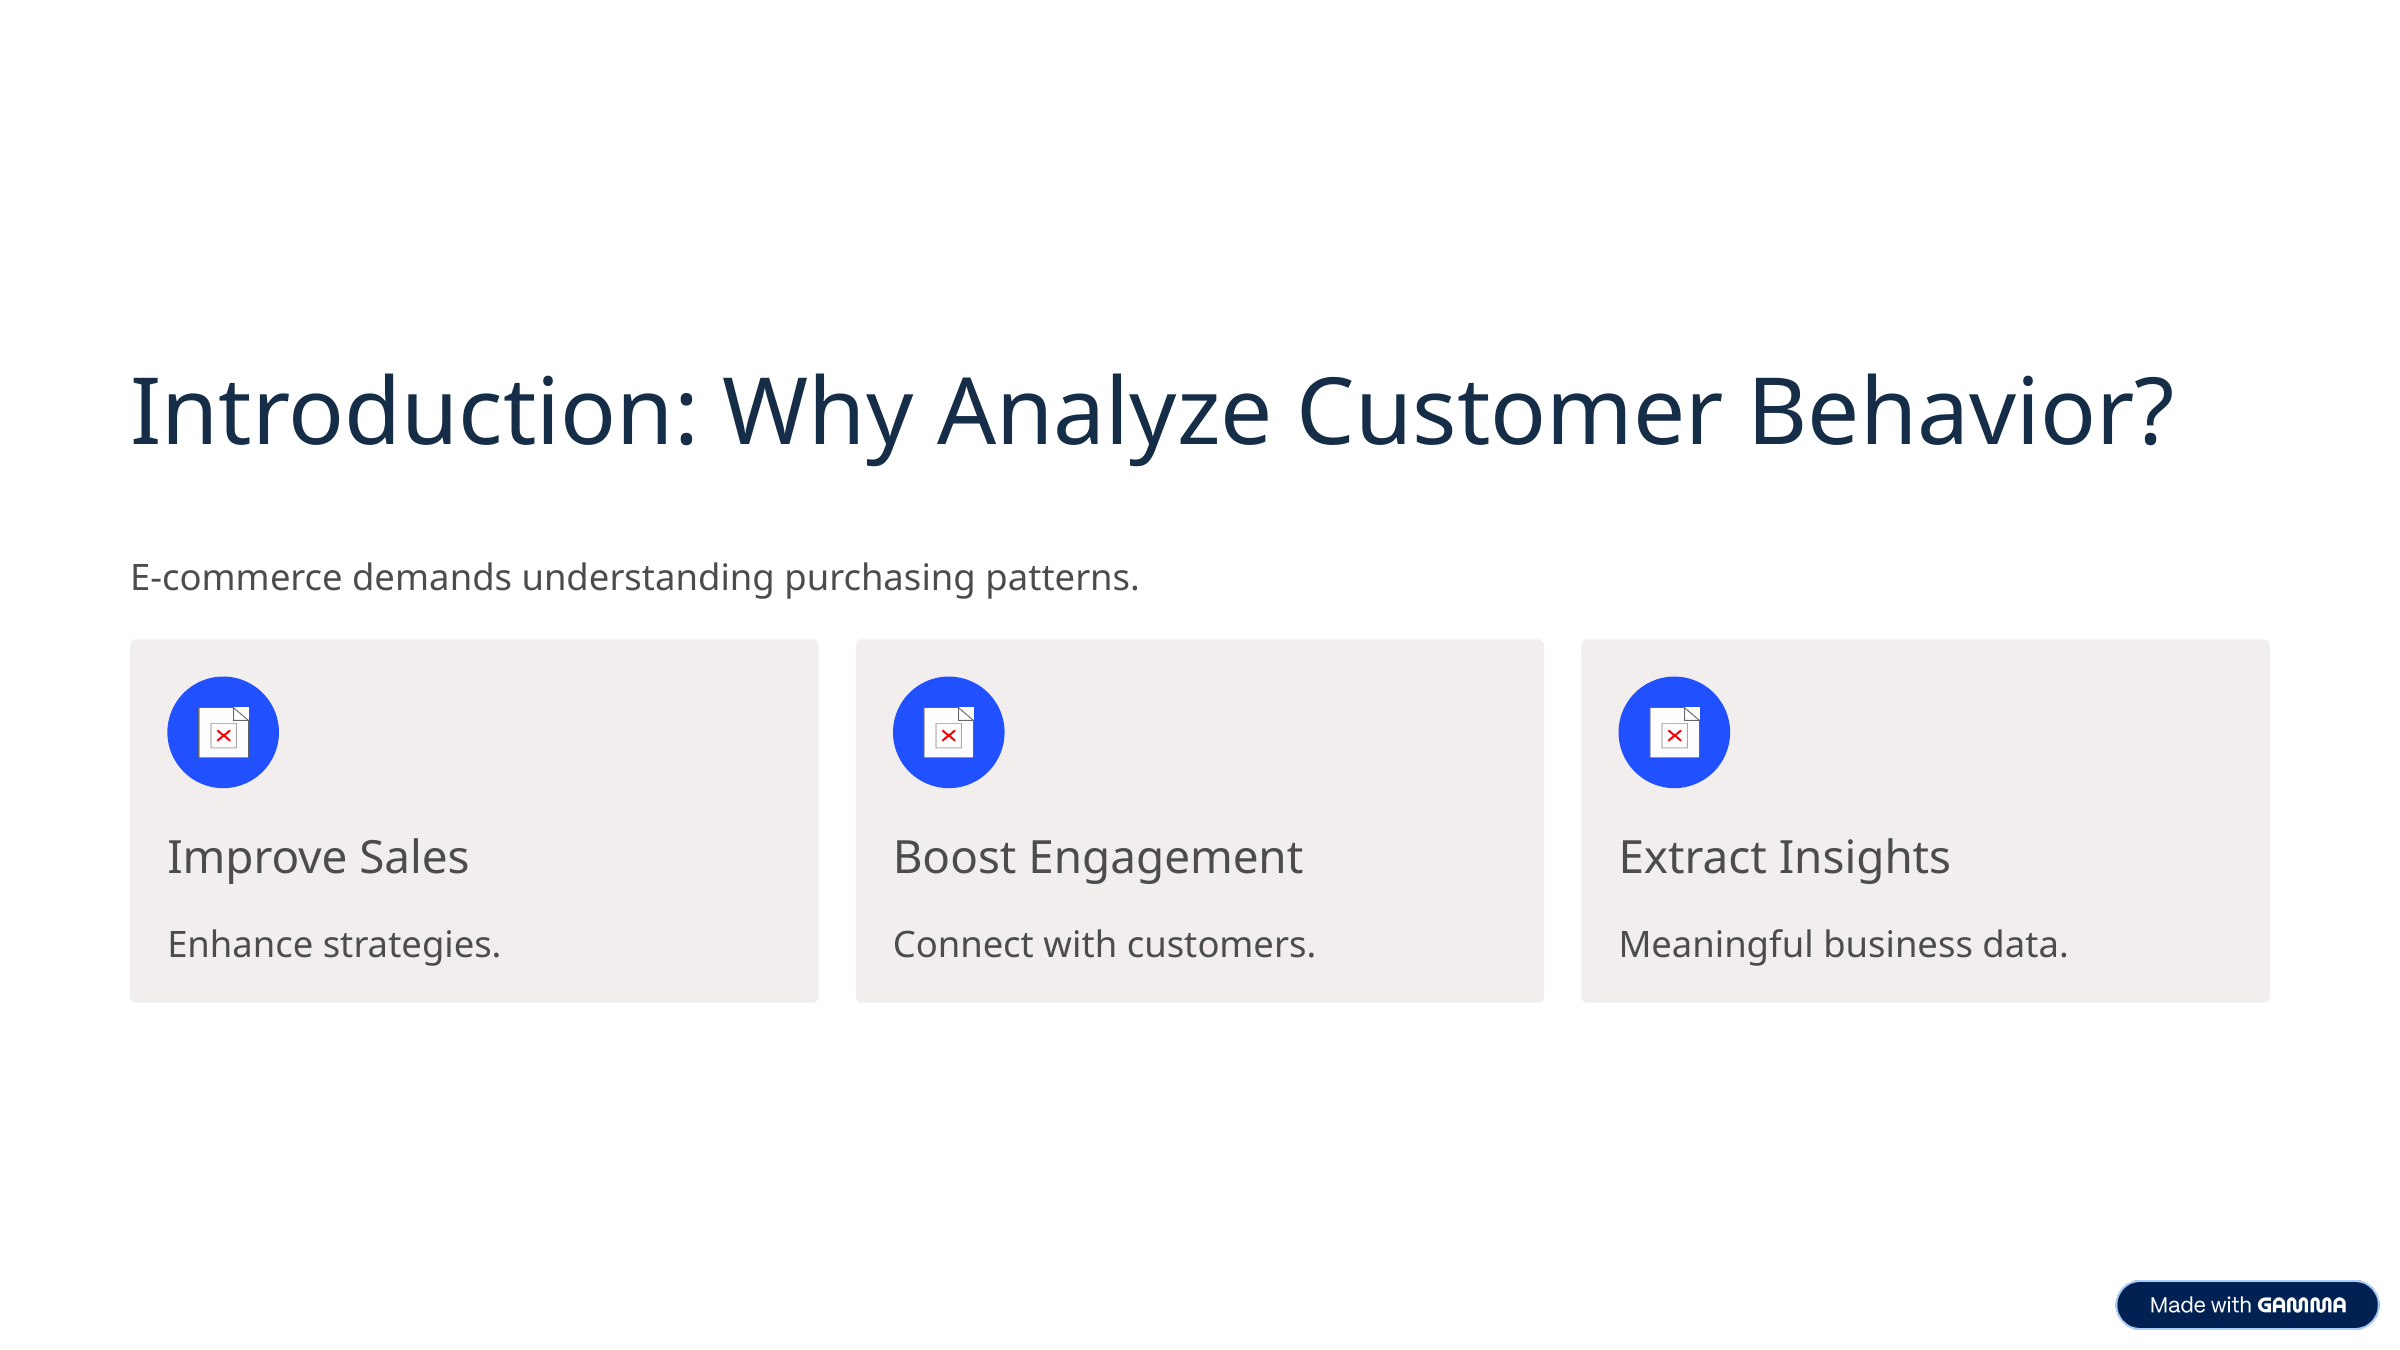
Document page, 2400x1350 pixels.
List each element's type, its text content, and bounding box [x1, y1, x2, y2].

text_box Enhance strategies. [167, 905, 782, 966]
picture [2106, 1271, 2389, 1339]
picture [198, 707, 249, 758]
text_box [1618, 676, 1731, 789]
text_box Boost Engagement [892, 825, 1359, 884]
text_box [855, 639, 1545, 1003]
text_box [130, 639, 819, 1003]
text_box [167, 676, 279, 789]
picture [1649, 707, 1700, 758]
picture [923, 707, 974, 758]
text_box Meaningful business data. [1618, 905, 2233, 966]
text_box [892, 676, 1005, 789]
text_box Introduction: Why Analyze Customer Behavior? [130, 347, 1968, 464]
text_box Extract Insights [1618, 825, 2084, 884]
text_box E-commerce demands understanding purchasing patterns. [130, 537, 2270, 598]
text_box Improve Sales [167, 825, 633, 884]
text_box [1581, 639, 2270, 1003]
text_box Connect with customers. [892, 905, 1507, 966]
